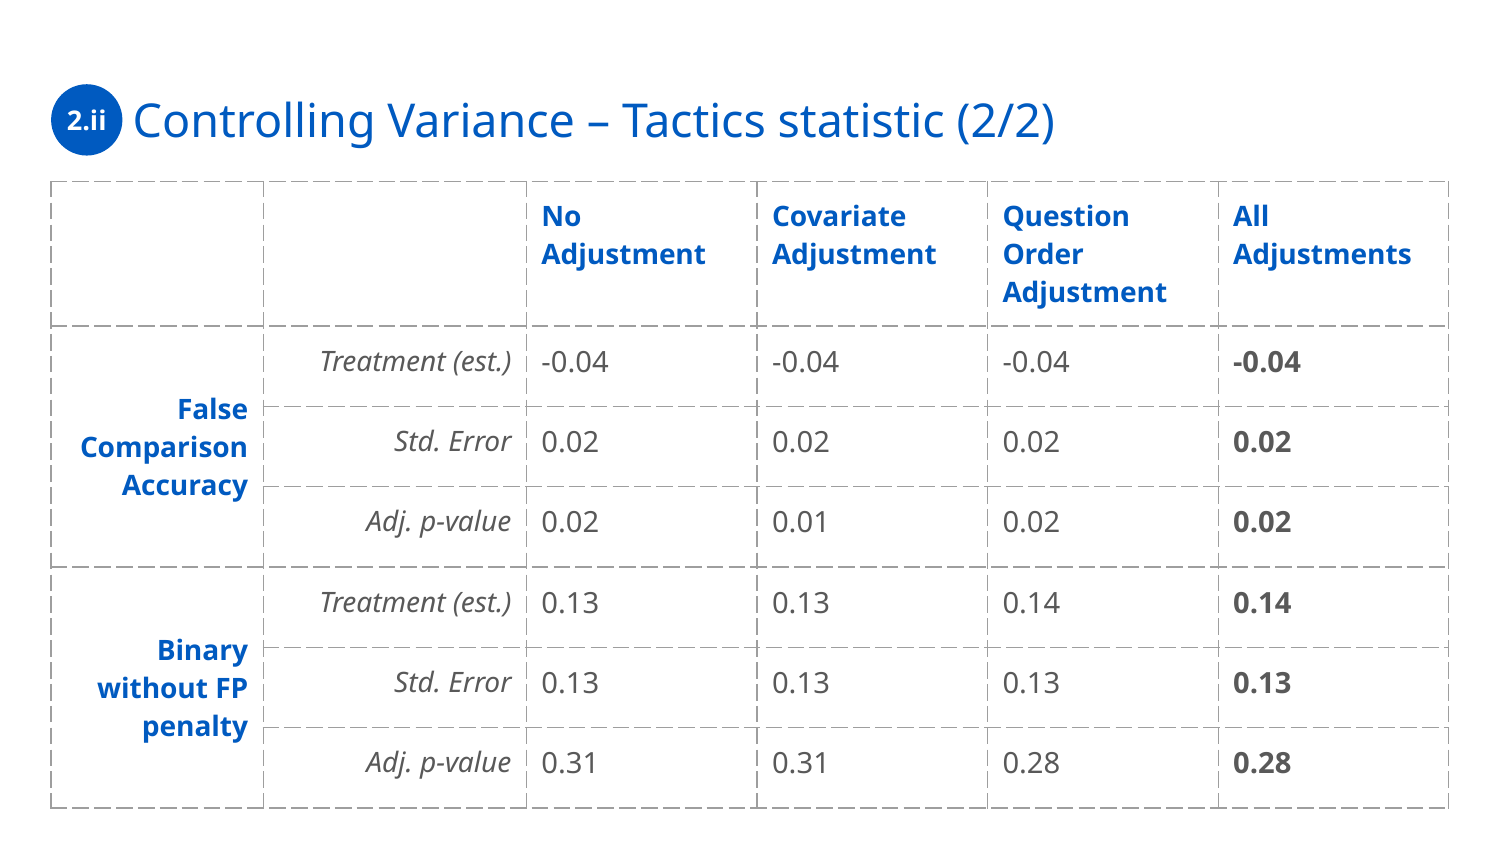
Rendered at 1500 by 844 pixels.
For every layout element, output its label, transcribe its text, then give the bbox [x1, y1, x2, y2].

table_header [51, 181, 263, 326]
table_cell 0.13 [988, 647, 1218, 728]
table_header Question Order Adjustment [988, 181, 1218, 326]
table_cell False Comparison Accuracy [51, 326, 263, 567]
table_cell 0.02 [527, 406, 757, 487]
table_cell 0.28 [988, 728, 1218, 808]
table_cell Binary without FP penalty [51, 567, 263, 808]
table_cell Adj. p-value [263, 728, 527, 808]
table_cell 0.13 [527, 647, 757, 728]
table_cell -0.04 [1218, 326, 1449, 406]
table_cell 0.14 [1218, 567, 1449, 647]
table_header No Adjustment [527, 181, 757, 326]
table_cell -0.04 [527, 326, 757, 406]
table_cell Treatment (est.) [263, 326, 527, 406]
table_cell 0.02 [1218, 406, 1449, 487]
table_cell 0.13 [1218, 647, 1449, 728]
table_cell -0.04 [757, 326, 988, 406]
table_cell -0.04 [988, 326, 1218, 406]
table_cell 0.31 [527, 728, 757, 808]
table_cell 0.01 [757, 487, 988, 567]
table_cell 0.13 [757, 647, 988, 728]
table_cell 0.13 [527, 567, 757, 647]
table_cell Std. Error [263, 406, 527, 487]
table_cell 0.02 [988, 406, 1218, 487]
table_cell 0.02 [757, 406, 988, 487]
table_cell 0.28 [1218, 728, 1449, 808]
table_header All Adjustments [1218, 181, 1449, 326]
table_cell Adj. p-value [263, 487, 527, 567]
table_header Covariate Adjustment [757, 181, 988, 326]
text_box 2.ii [51, 84, 123, 156]
table_cell 0.02 [1218, 487, 1449, 567]
table_header [263, 181, 527, 326]
title Controlling Variance – Tactics statistic (2/2) [51, 72, 1449, 167]
table_cell 0.13 [757, 567, 988, 647]
table_cell 0.02 [527, 487, 757, 567]
table_cell 0.02 [988, 487, 1218, 567]
table_cell Treatment (est.) [263, 567, 527, 647]
table_cell Std. Error [263, 647, 527, 728]
table_cell 0.31 [757, 728, 988, 808]
table_cell 0.14 [988, 567, 1218, 647]
